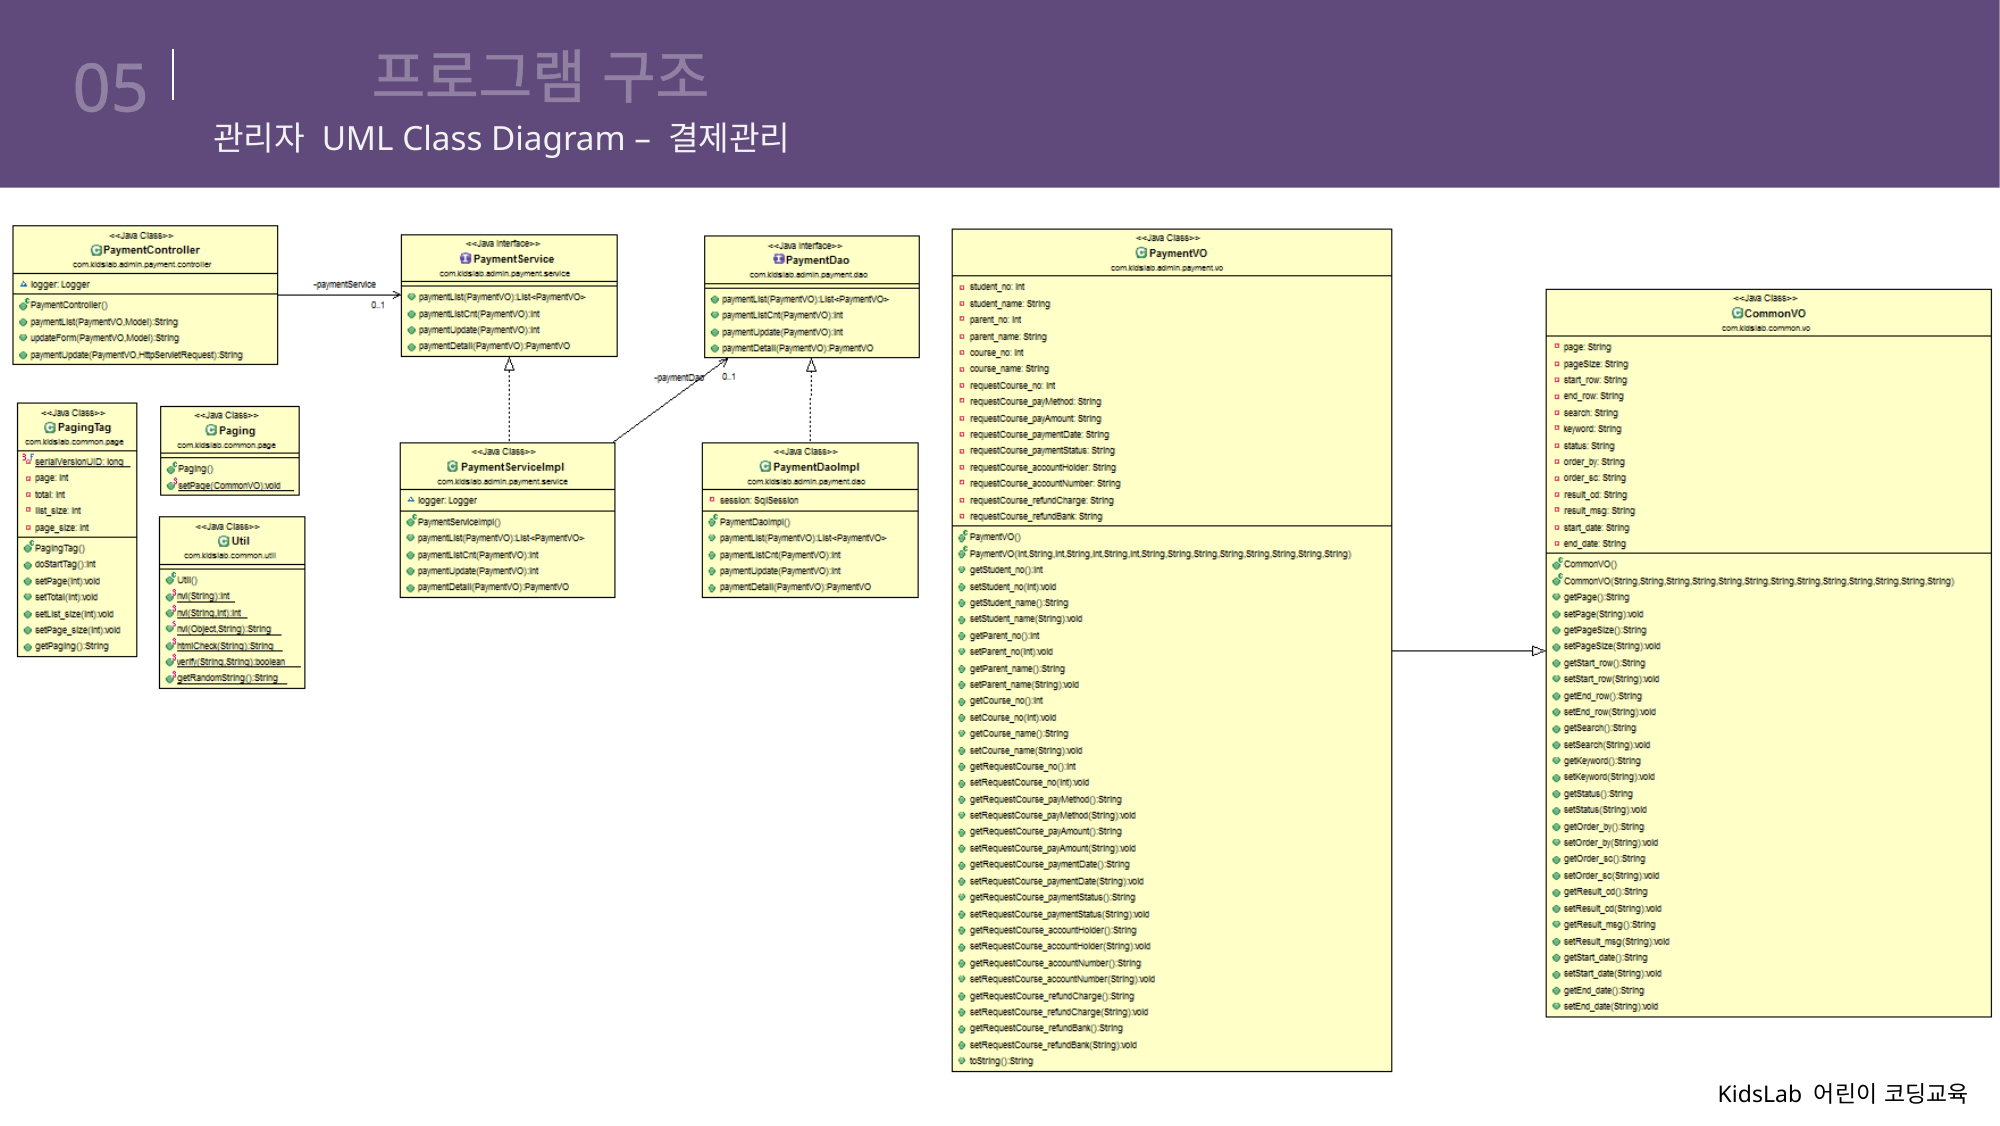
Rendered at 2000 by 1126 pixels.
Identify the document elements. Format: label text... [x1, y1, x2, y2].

picture [0, 214, 2000, 1079]
list 관리자 UML Class Diagram – 결제관리 [198, 118, 883, 155]
title 프로그램 구조 [198, 35, 883, 114]
list 05 [57, 37, 199, 116]
